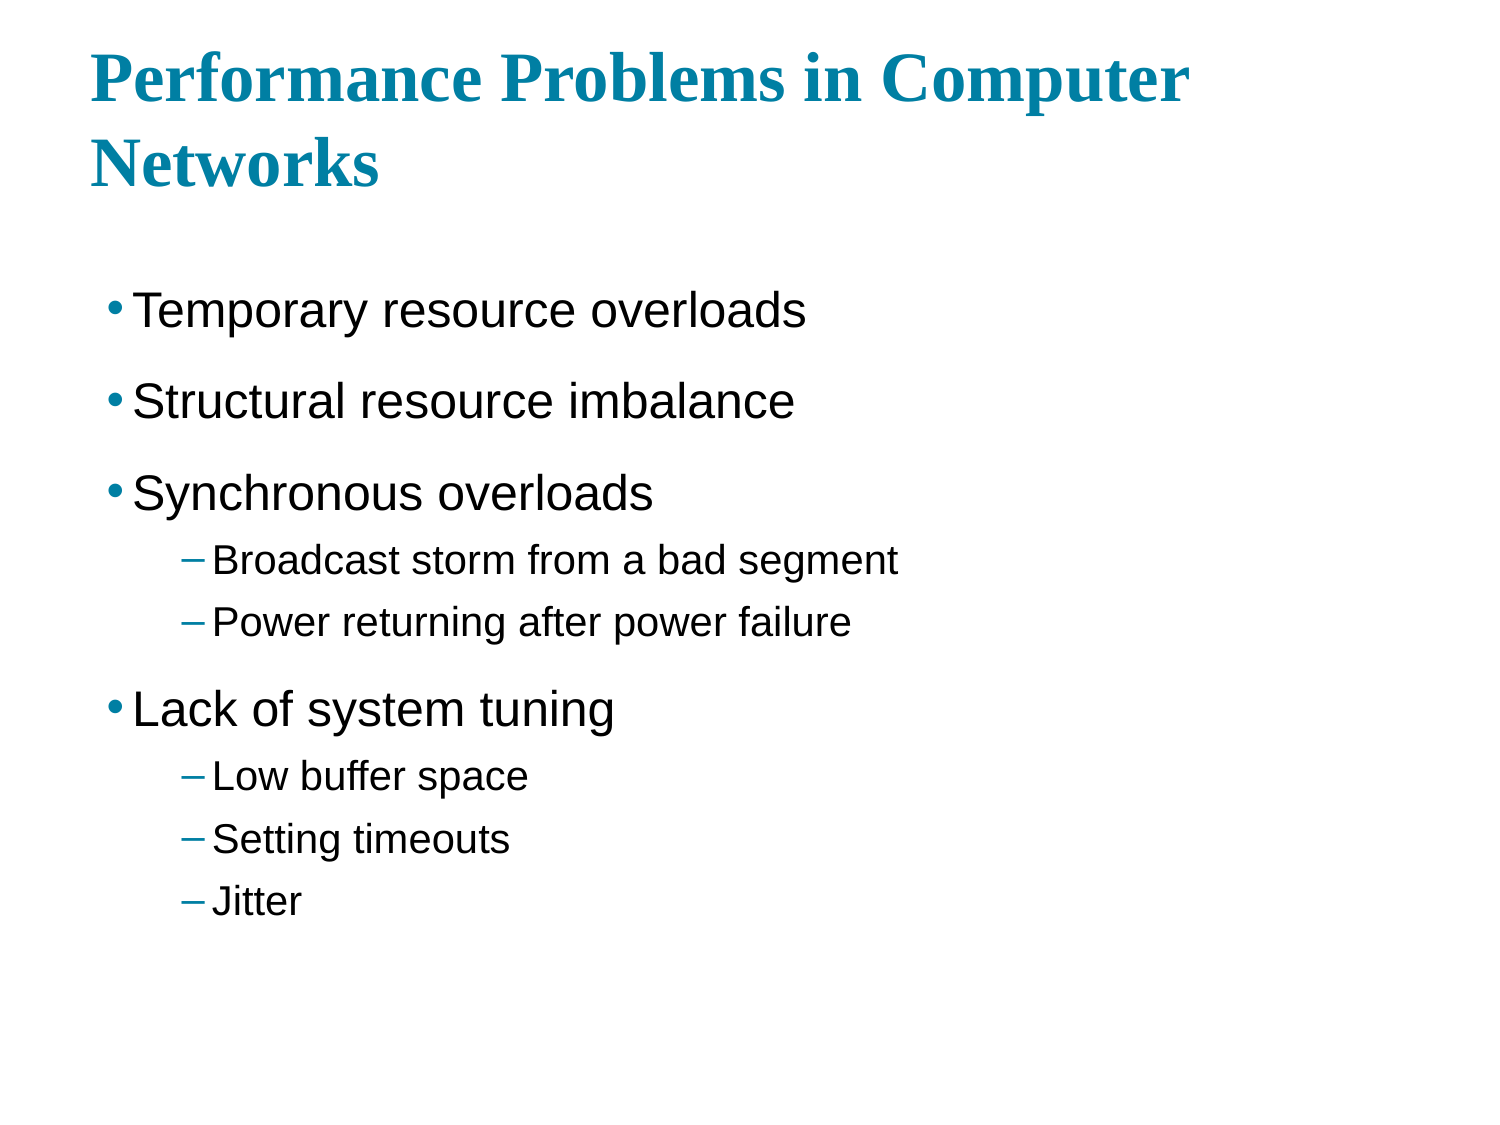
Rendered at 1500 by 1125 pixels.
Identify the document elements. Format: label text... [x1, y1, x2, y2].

list Temporary resource overloads Structural resource imbalance Synchronous overloads Broadcast storm from a bad segment Power returning after power failure Lack of system tuning Low buffer space Setting timeouts Jitter [75, 262, 1425, 1005]
title Performance Problems in Computer Networks [75, 35, 1425, 216]
